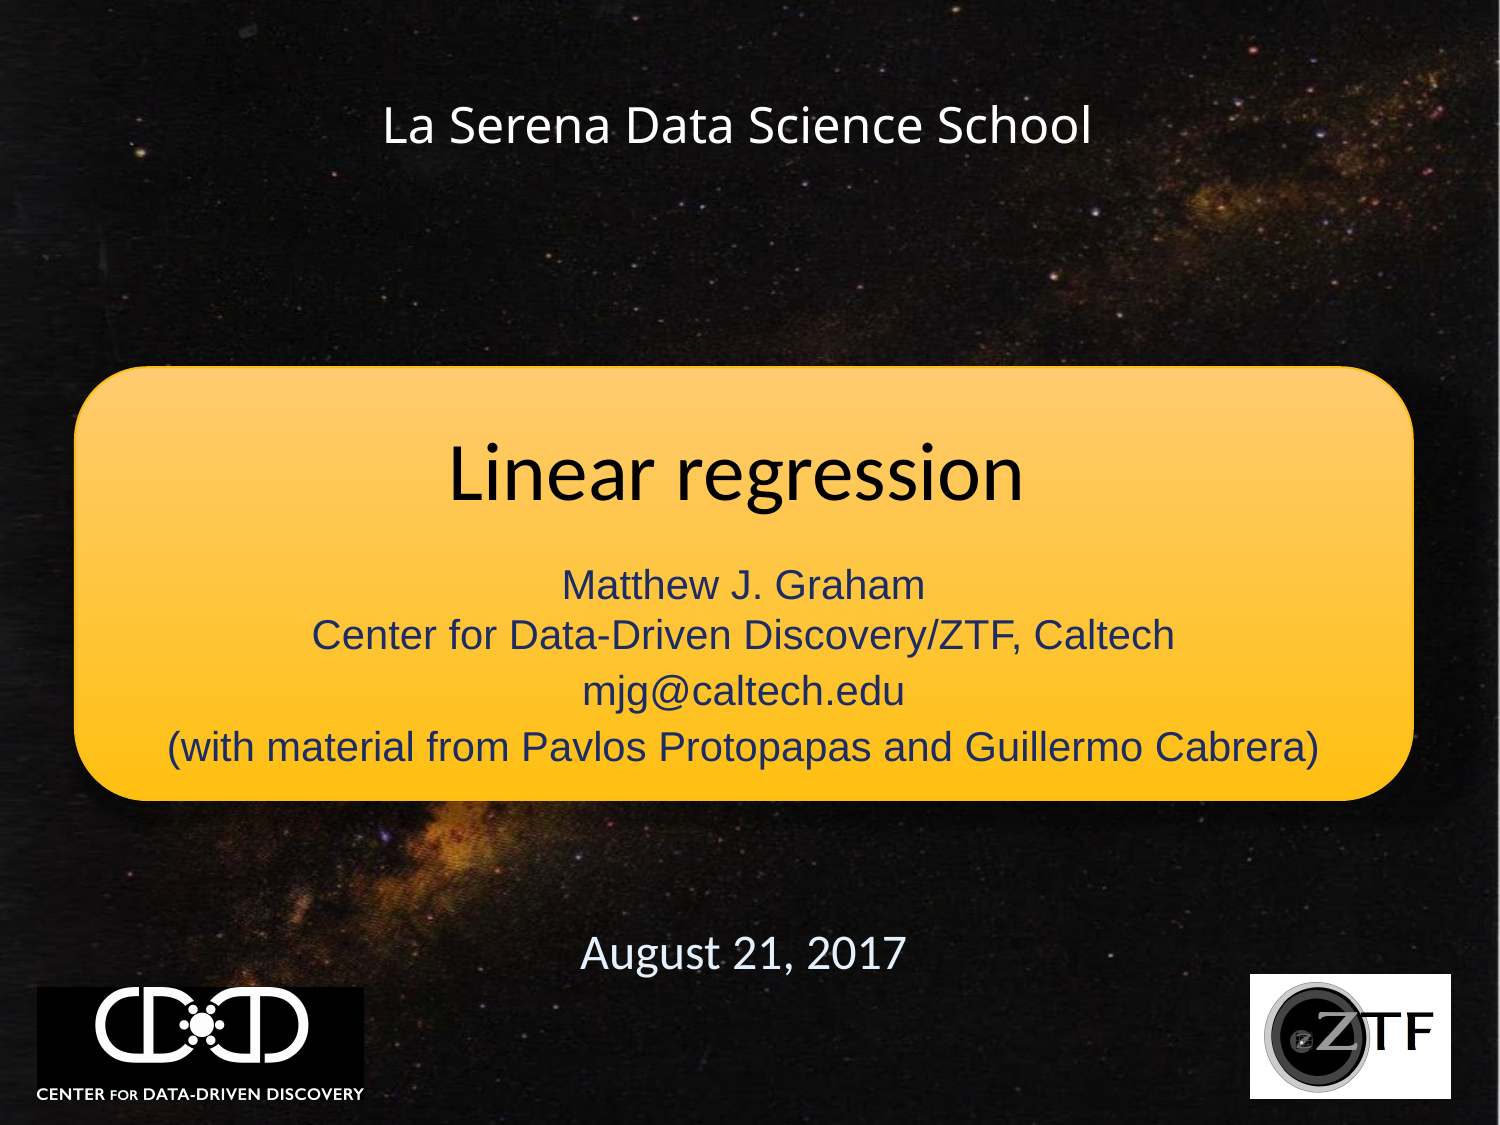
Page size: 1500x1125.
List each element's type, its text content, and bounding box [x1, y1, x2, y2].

title Linear regression [62, 312, 1413, 526]
text_box [73, 713, 1414, 801]
text_box La Serena Data Science School [366, 85, 1109, 161]
picture [0, 0, 1500, 1125]
subtitle Matthew J. Graham Center for Data-Driven Discovery/ZTF, Caltech mjg@caltech.edu (with material from Pavlos Protopapas and Guillermo Cabrera) [62, 549, 1426, 713]
text_box August 21, 2017 [565, 911, 923, 987]
text_box [73, 429, 1414, 549]
